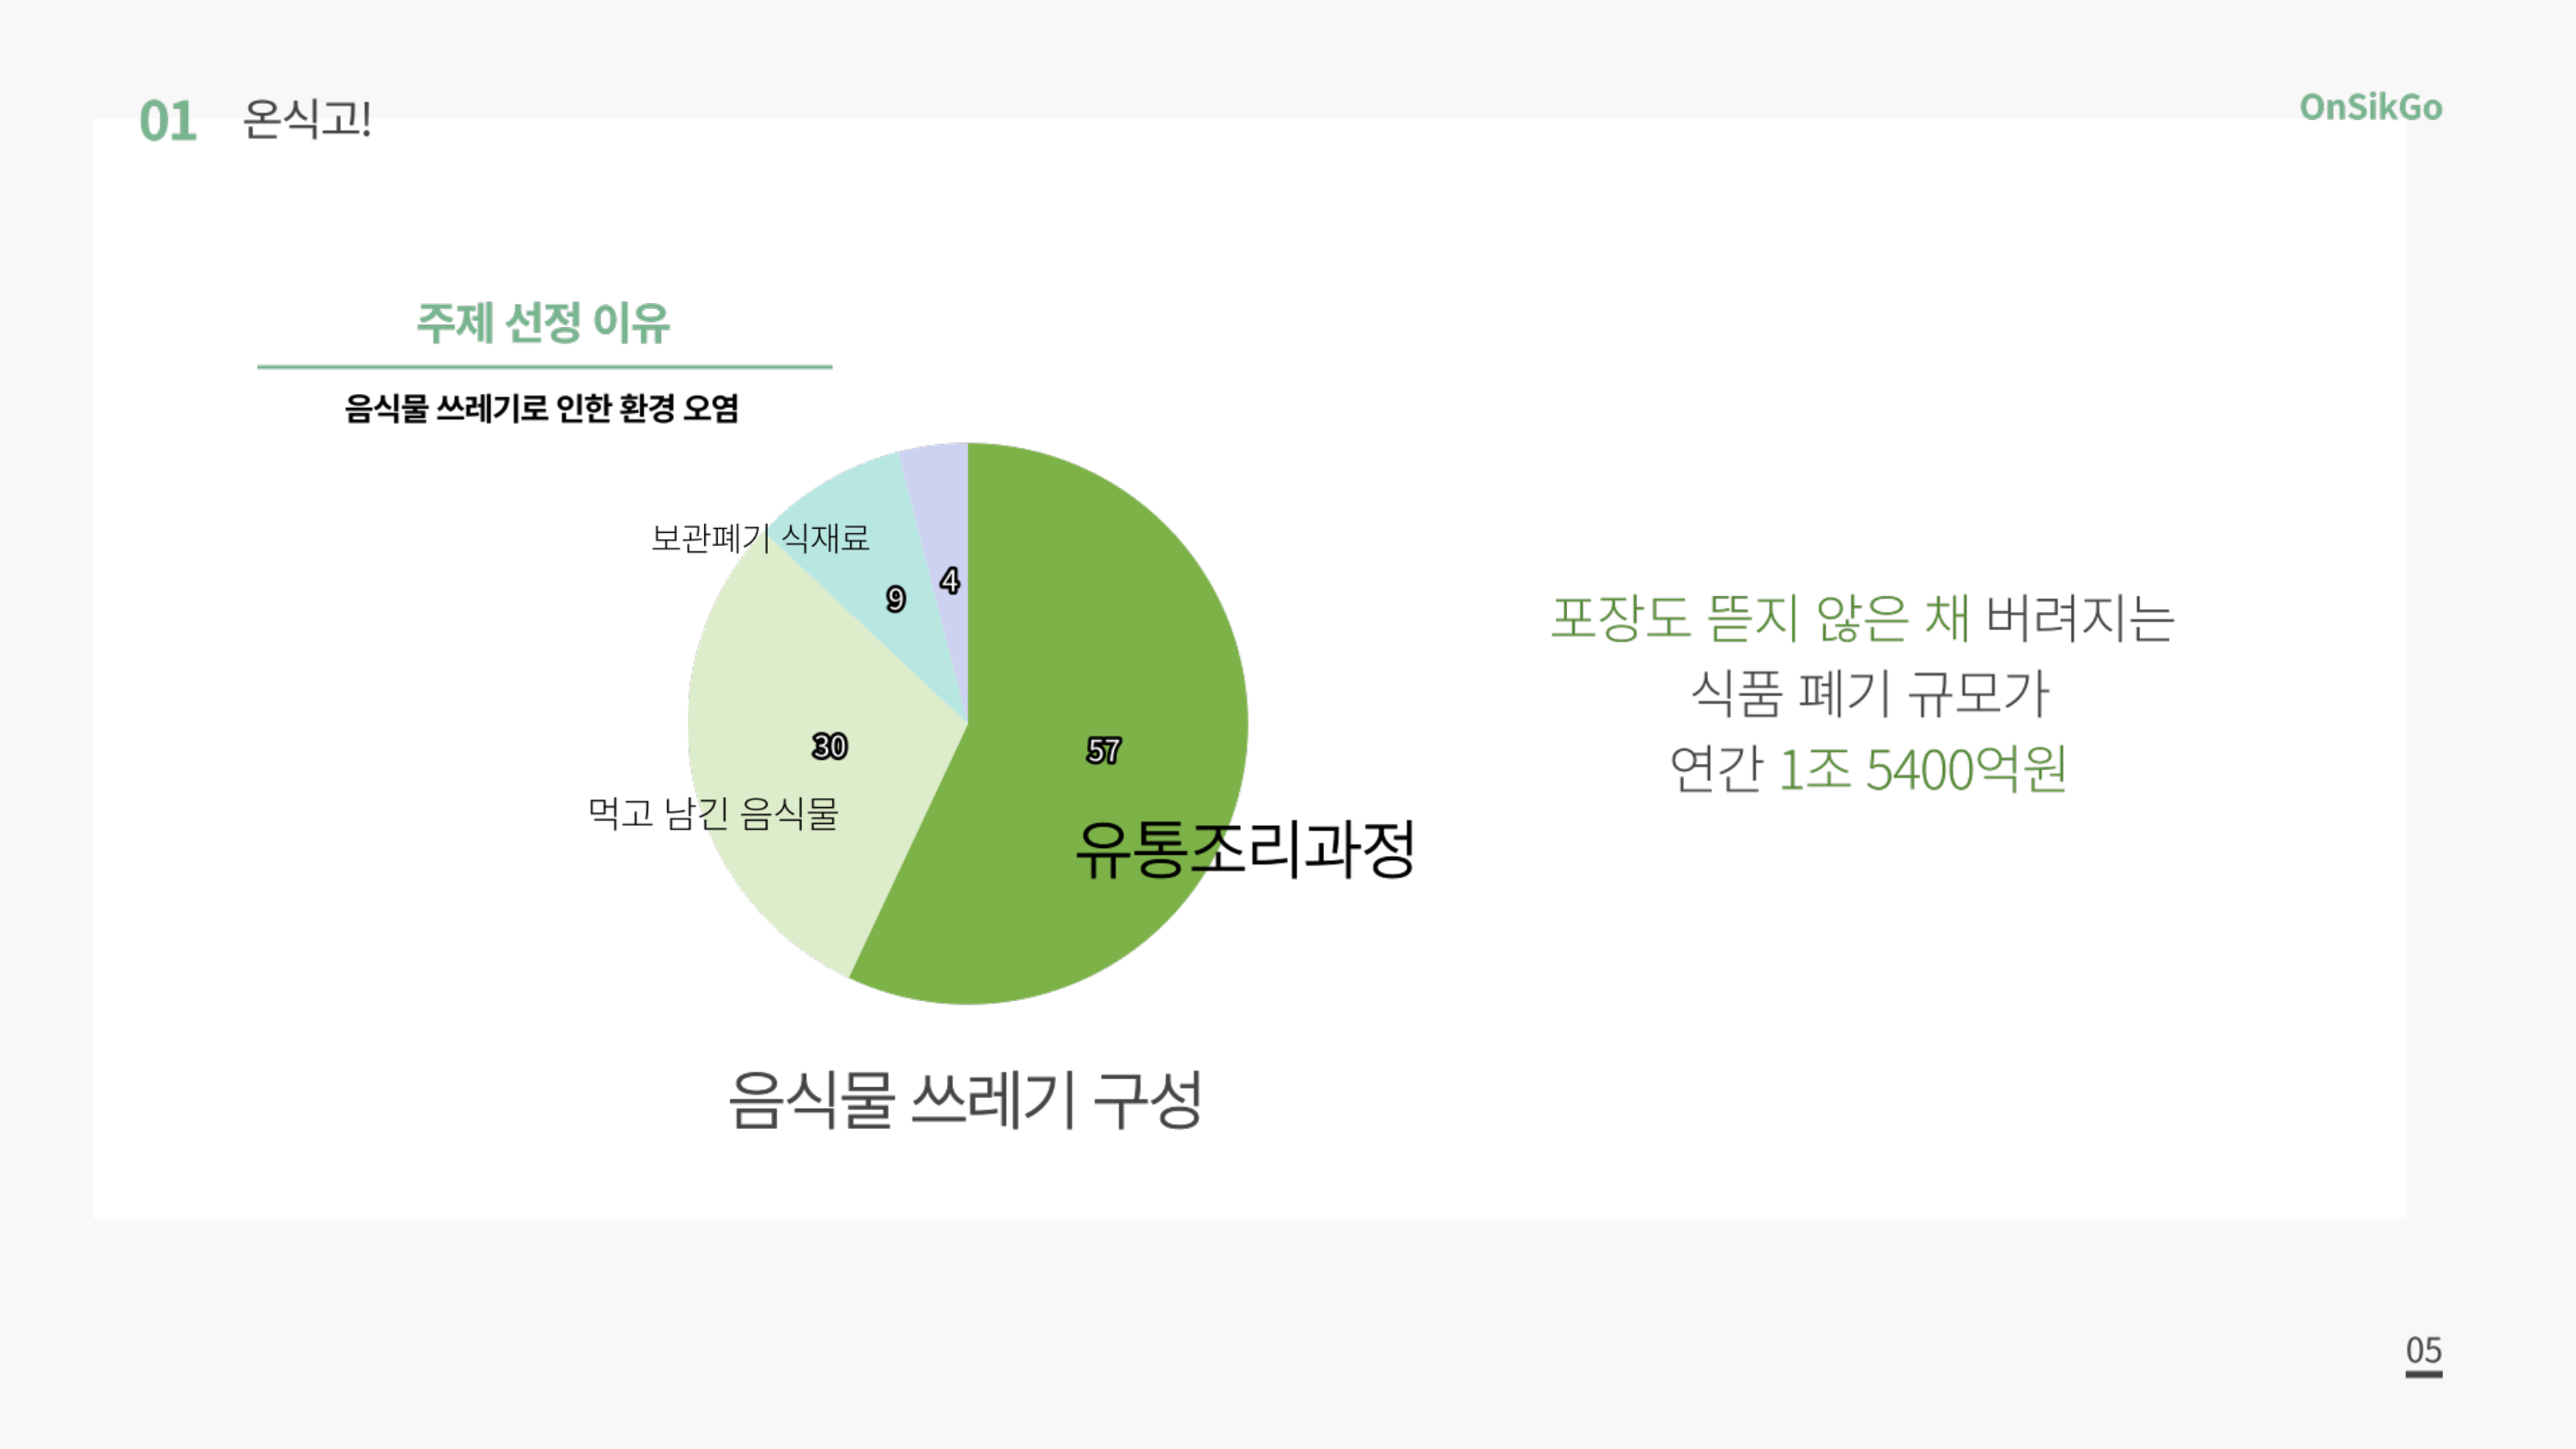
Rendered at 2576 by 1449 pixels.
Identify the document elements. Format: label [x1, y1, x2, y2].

picture [235, 80, 391, 161]
text_box [2405, 1361, 2443, 1389]
picture [131, 72, 222, 167]
picture [2202, 75, 2459, 149]
picture [1524, 571, 2202, 829]
text_box [94, 118, 2407, 1220]
picture [331, 280, 693, 360]
picture [2401, 1317, 2459, 1393]
picture [330, 374, 1443, 1160]
text_box [257, 360, 833, 374]
